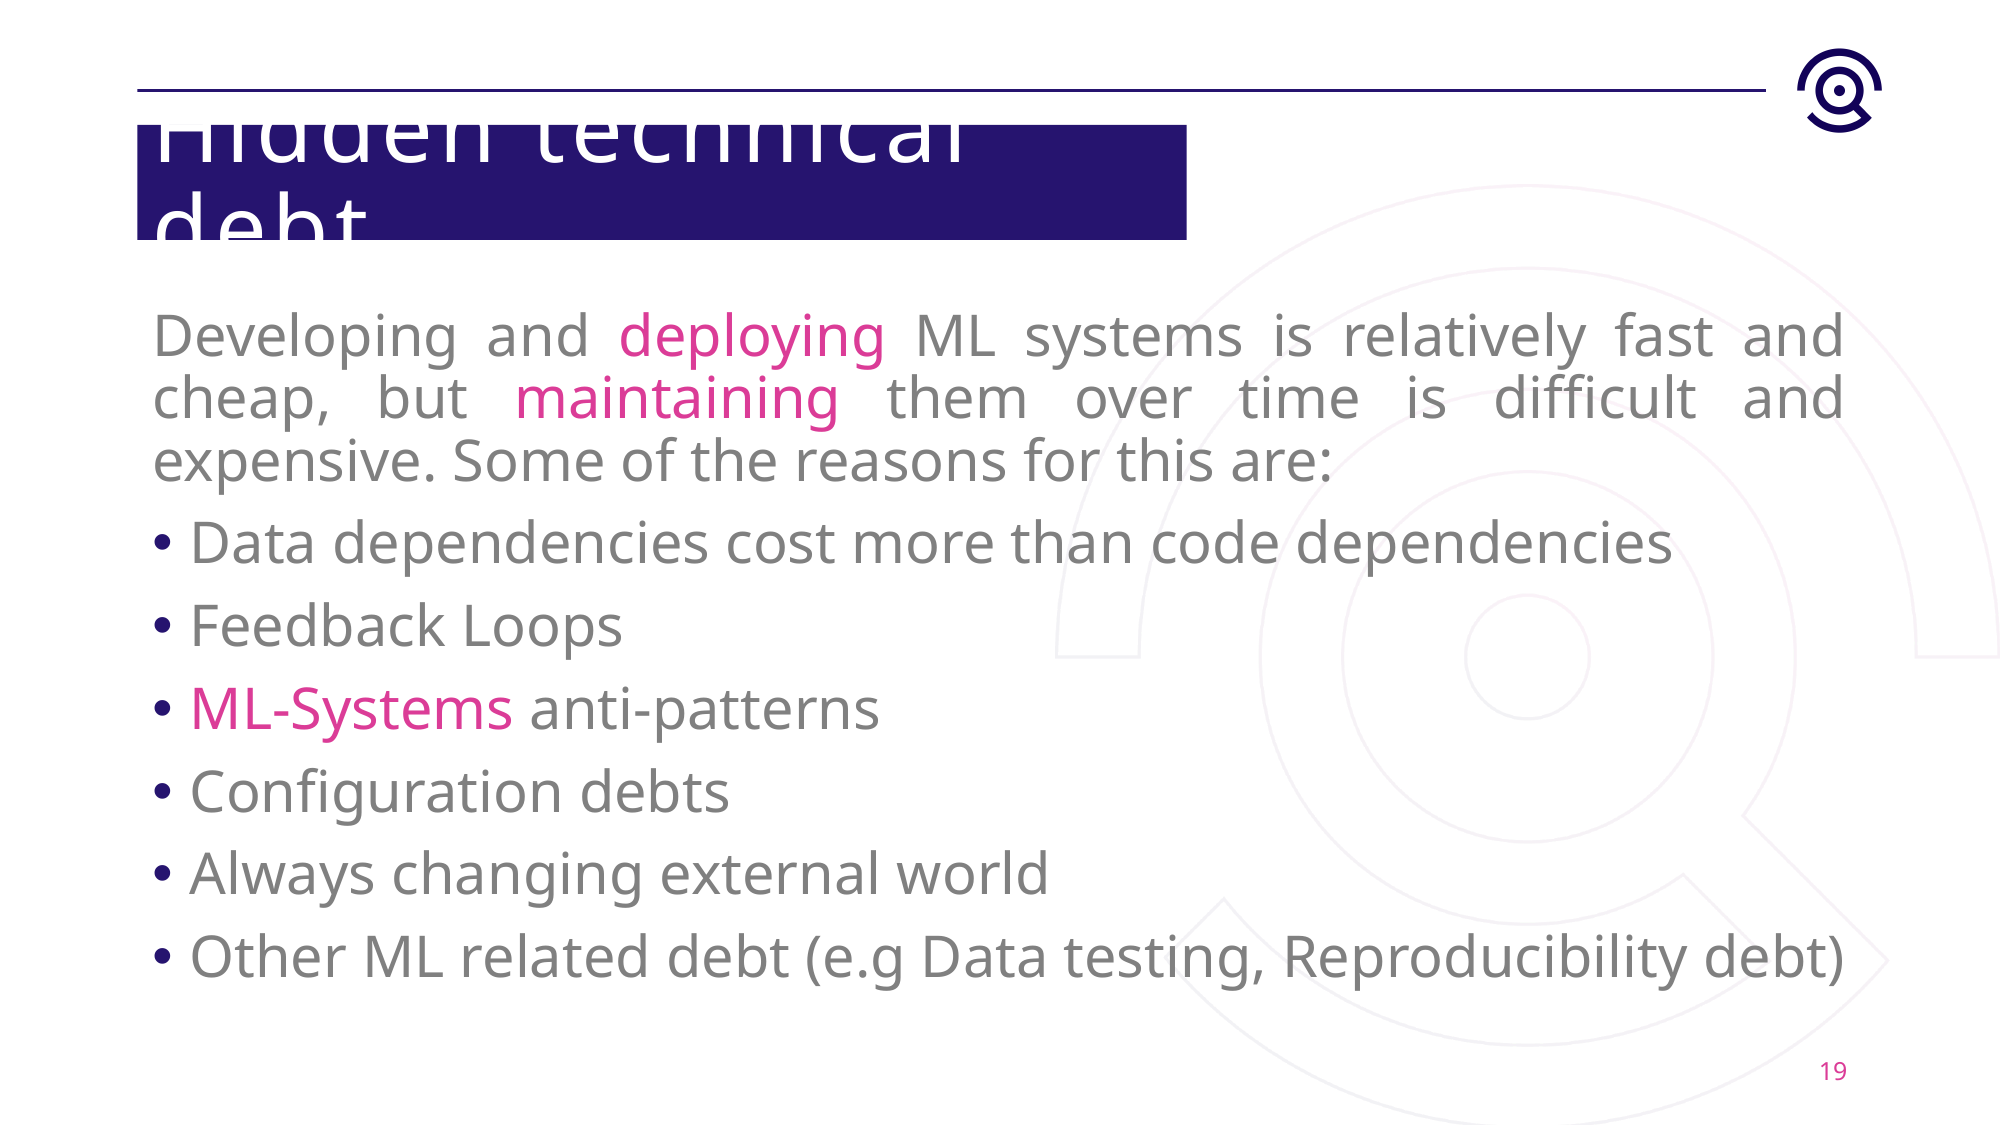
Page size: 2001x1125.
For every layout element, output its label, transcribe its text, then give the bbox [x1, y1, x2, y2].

slide_number 19 [1412, 1042, 1863, 1103]
list Developing and deploying ML systems is relatively fast and cheap, but maintaining them over time is difficult and expensive. Some of the reasons for this are: Data dependencies cost more than code dependencies Feedback Loops ML-Systems anti-patterns Configuration debts Always changing external world Other ML related debt (e.g Data testing, Reproducibility debt) [137, 299, 1863, 1014]
title Hidden technical debt [137, 124, 1187, 240]
